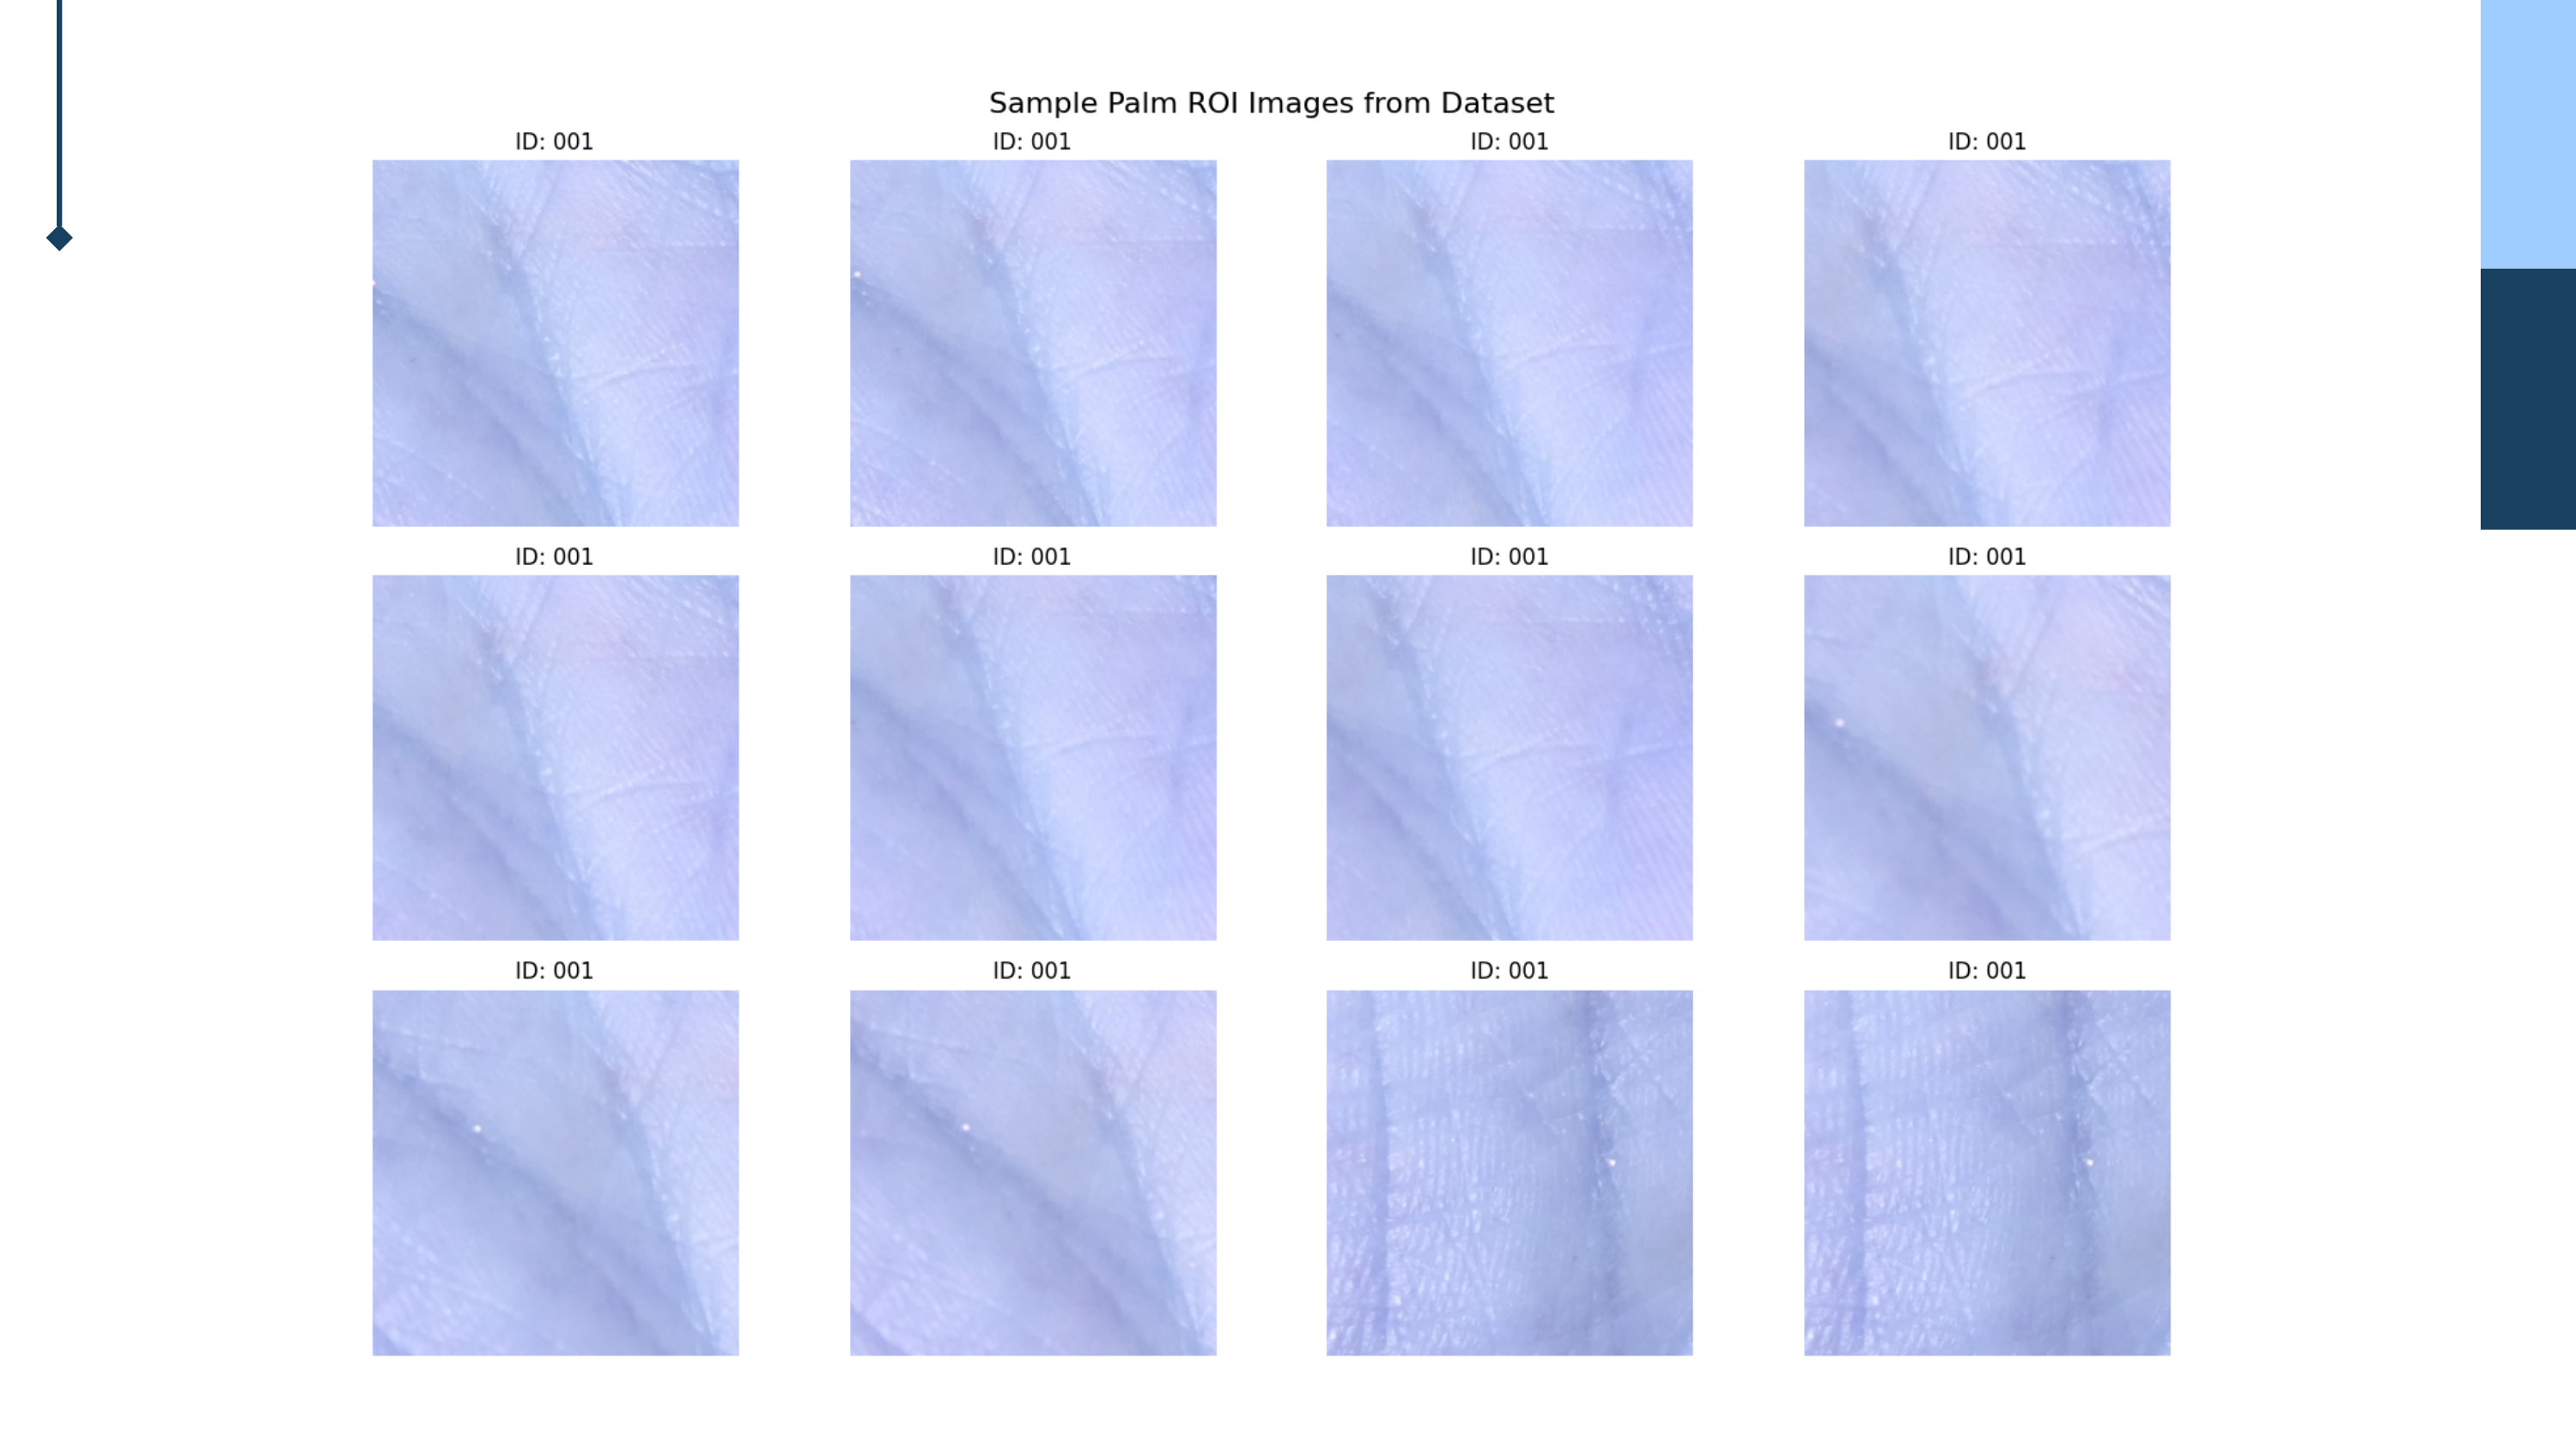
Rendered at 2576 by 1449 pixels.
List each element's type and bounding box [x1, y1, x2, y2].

text_box [360, 79, 2183, 1369]
text_box [2480, 275, 2576, 530]
text_box [2480, 0, 2576, 270]
text_box [50, 0, 69, 247]
